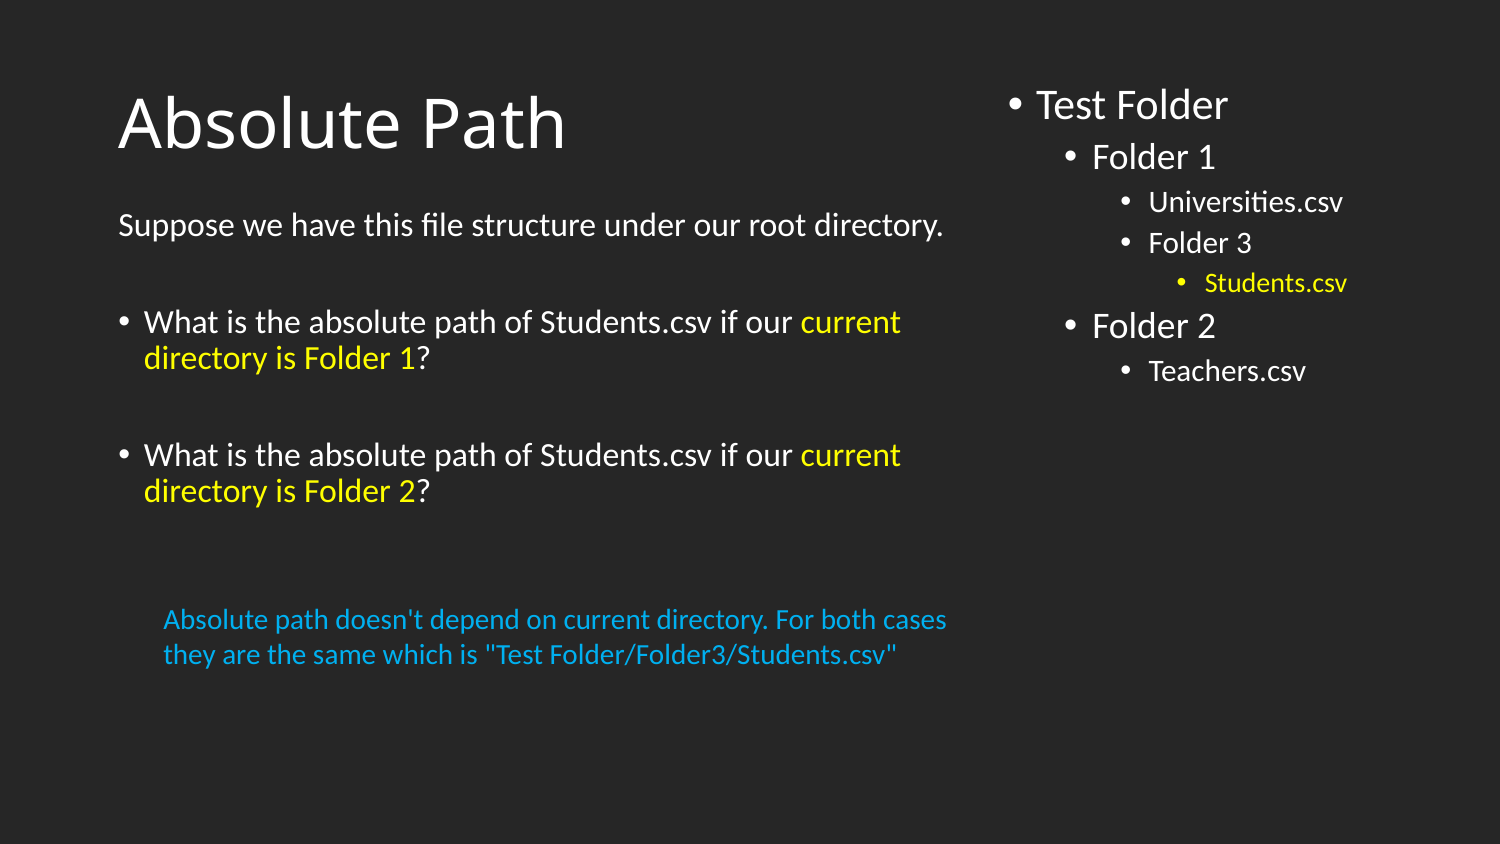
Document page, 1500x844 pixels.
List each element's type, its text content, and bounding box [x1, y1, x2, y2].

text_box Suppose we have this file structure under our root directory. What is the absolute path of Students.csv if our current directory is Folder 1? What is the absolute path of Students.csv if our current directory is Folder 2? [103, 200, 978, 548]
text_box Absolute path doesn't depend on current directory. For both cases they are the same which is "Test Folder/Folder3/Students.csv" [148, 593, 992, 679]
title Absolute Path [103, 44, 1397, 208]
list Test Folder Folder 1 Universities.csv Folder 3 Students.csv Folder 2 Teachers.csv [992, 74, 1445, 422]
